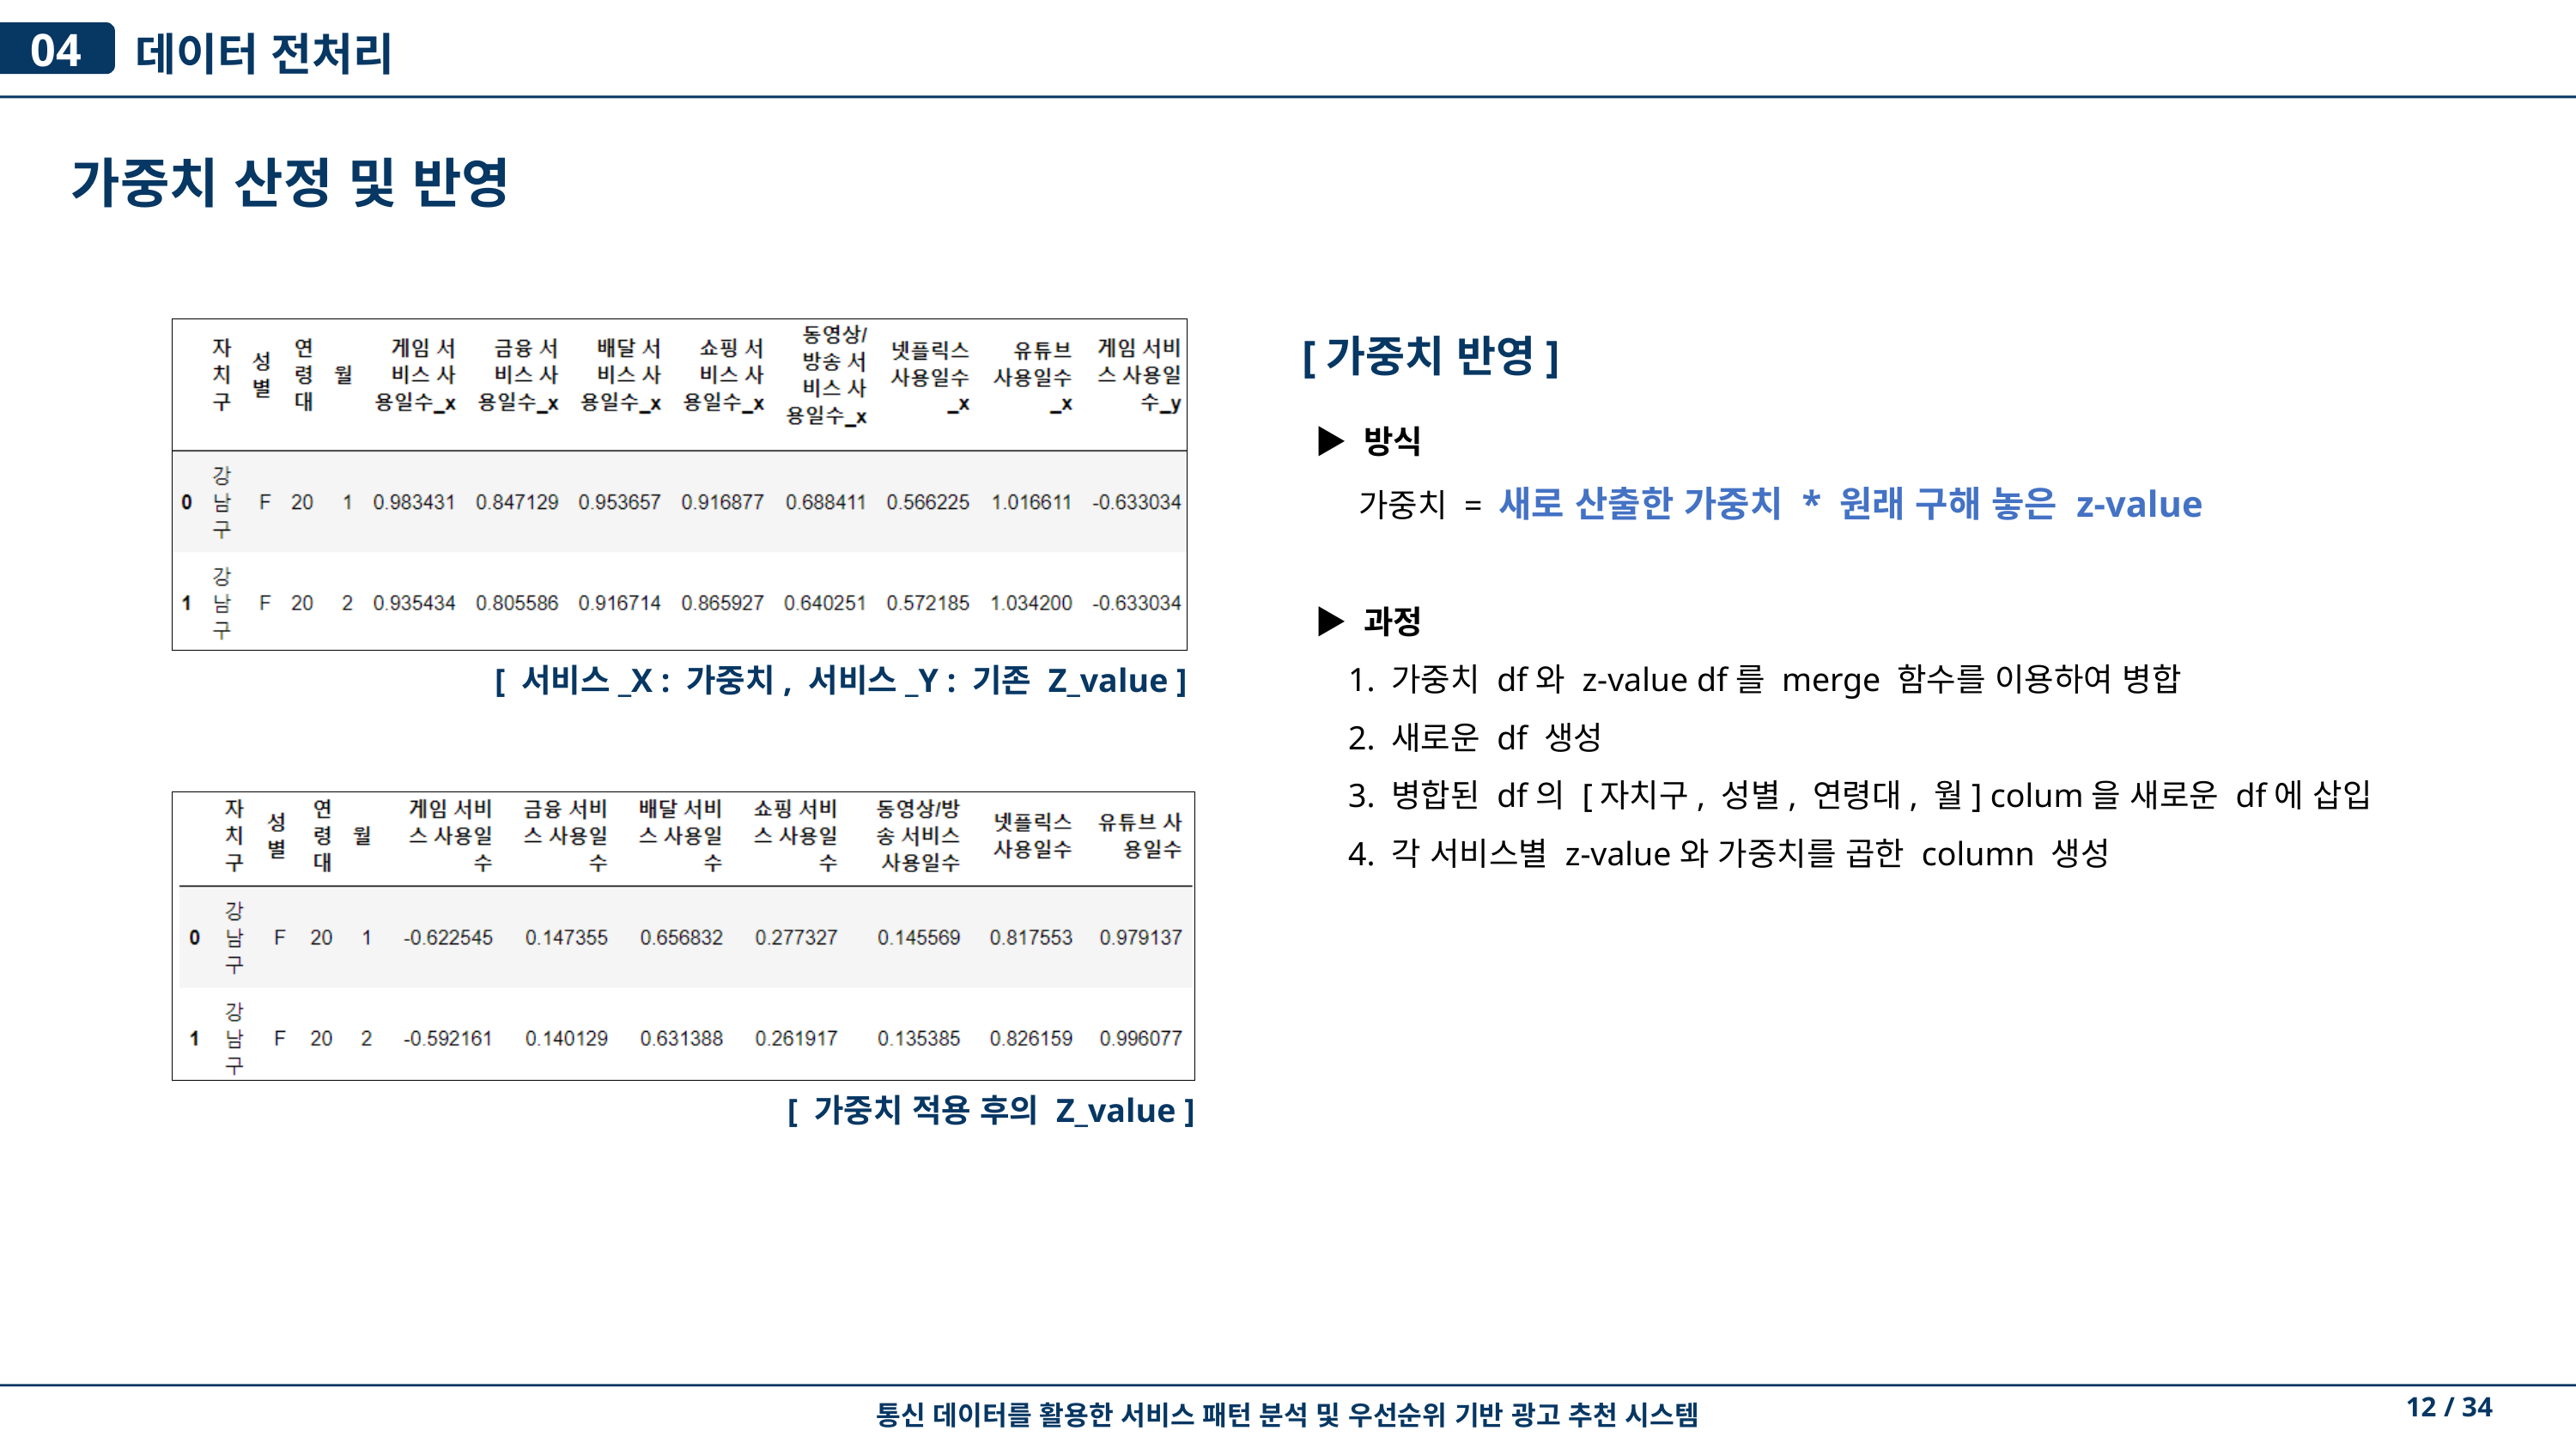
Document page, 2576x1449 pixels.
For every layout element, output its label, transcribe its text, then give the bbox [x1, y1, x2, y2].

text_box ▶ 방식 가중치 = 새로 산출한 가중치 * 원래 구해 놓은 z-value ▶ 과정 1. 가중치 df와 z-value df를 merge 함수를 이용하여 병합 2. 새로운 df 생성 3. 병합된 df의 [자치구, 성별, 연령대, 월] colum을 새로운 df에 삽입 4. 각 서비스별 z-value와 가중치를 곱한 column 생성 [1302, 395, 2506, 879]
text_box [ 가중치 적용 후의 Z_value ] [7, 1082, 1195, 1129]
picture [172, 791, 1196, 1081]
text_box [ 서비스_X : 가중치, 서비스_Y : 기존 Z_value ] [0, 652, 1188, 700]
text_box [0, 15, 2576, 99]
text_box 가중치 산정 및 반영 [70, 136, 1260, 215]
picture [172, 318, 1188, 651]
text_box [가중치 반영] [1302, 318, 2491, 381]
